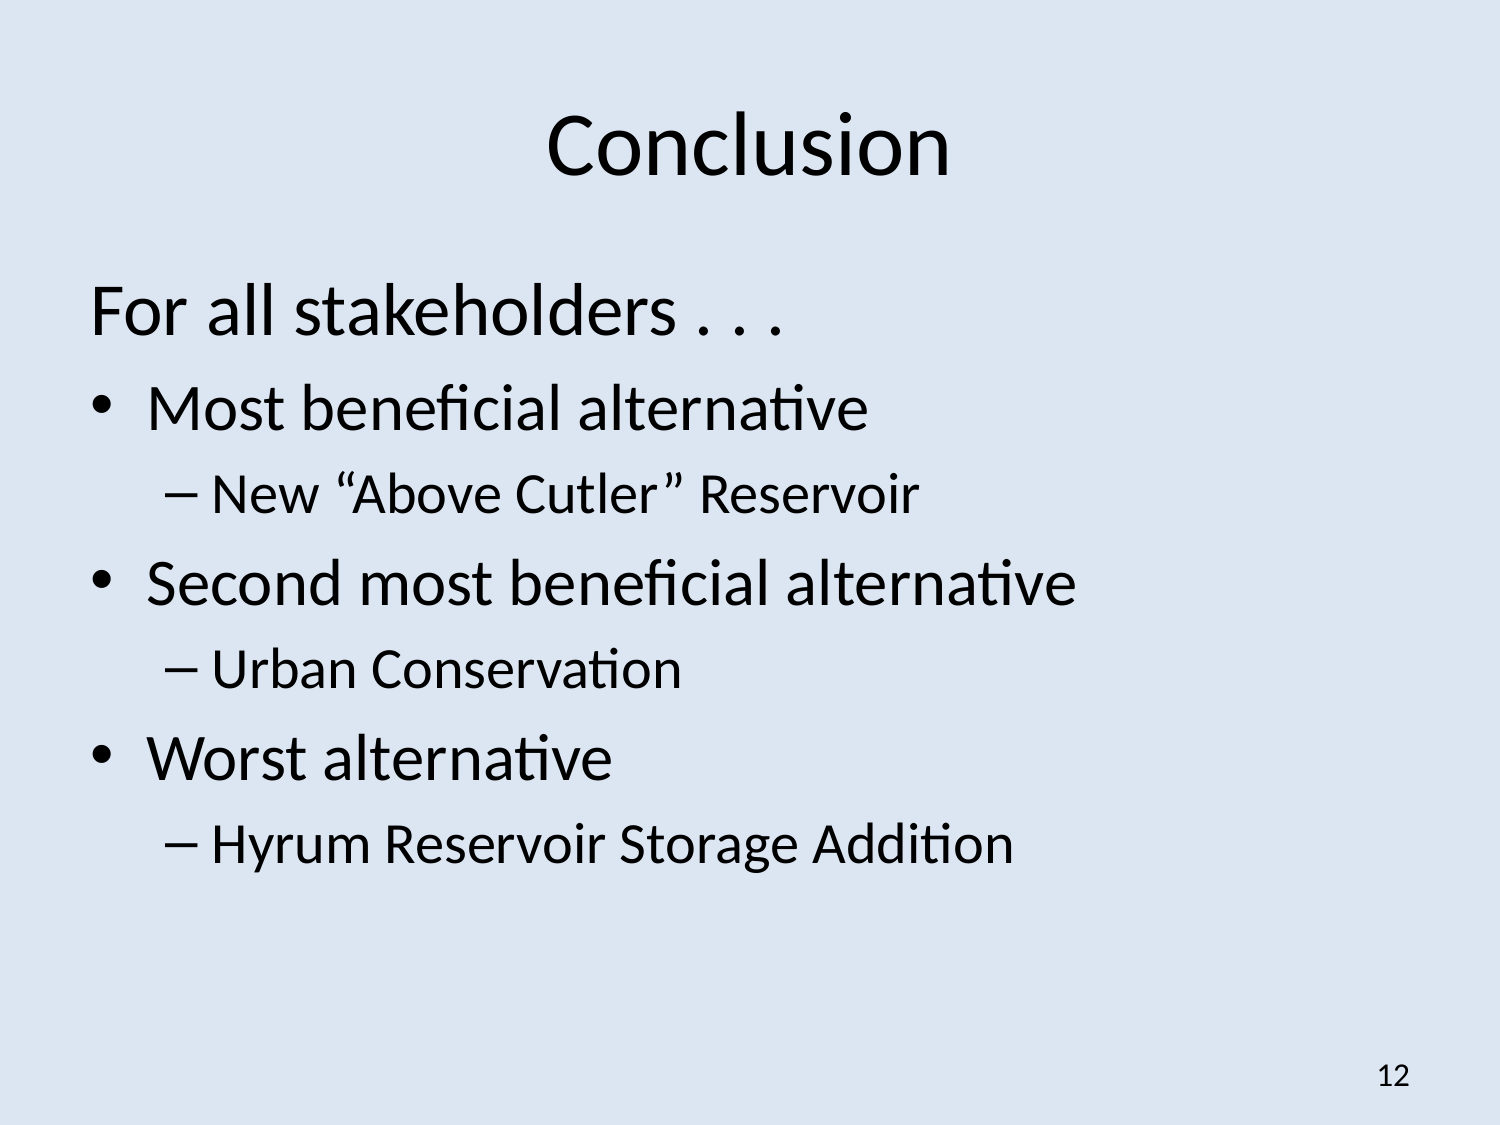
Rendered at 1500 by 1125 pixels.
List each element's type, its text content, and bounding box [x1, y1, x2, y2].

slide_number 12 [1074, 1042, 1425, 1103]
list For all stakeholders . . . Most beneficial alternative New “Above Cutler” Reservoir Second most beneficial alternative Urban Conservation Worst alternative Hyrum Reservoir Storage Addition [75, 252, 1425, 996]
title Conclusion [75, 45, 1425, 233]
